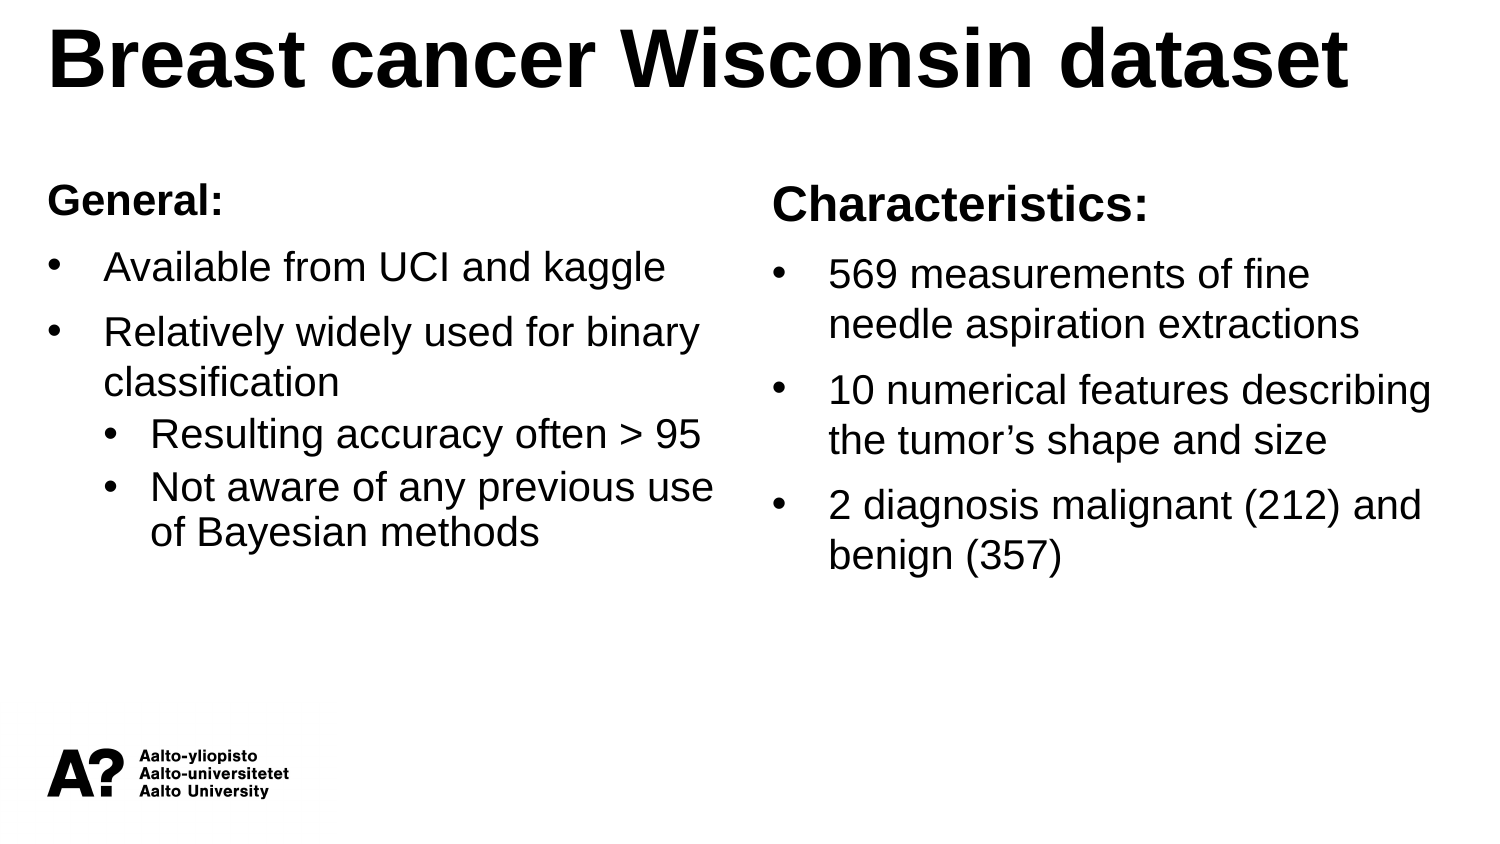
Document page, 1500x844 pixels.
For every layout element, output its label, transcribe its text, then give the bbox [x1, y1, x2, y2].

list Breast cancer Wisconsin dataset [47, 4, 1441, 172]
list Characteristics: 569 measurements of fine needle aspiration extractions 10 numerical features describing the tumor’s shape and size 2 diagnosis malignant (212) and benign (357) [771, 171, 1442, 653]
picture [0, 702, 337, 844]
list General: Available from UCI and kaggle Relatively widely used for binary classification Resulting accuracy often > 95 Not aware of any previous use of Bayesian methods [47, 171, 728, 653]
